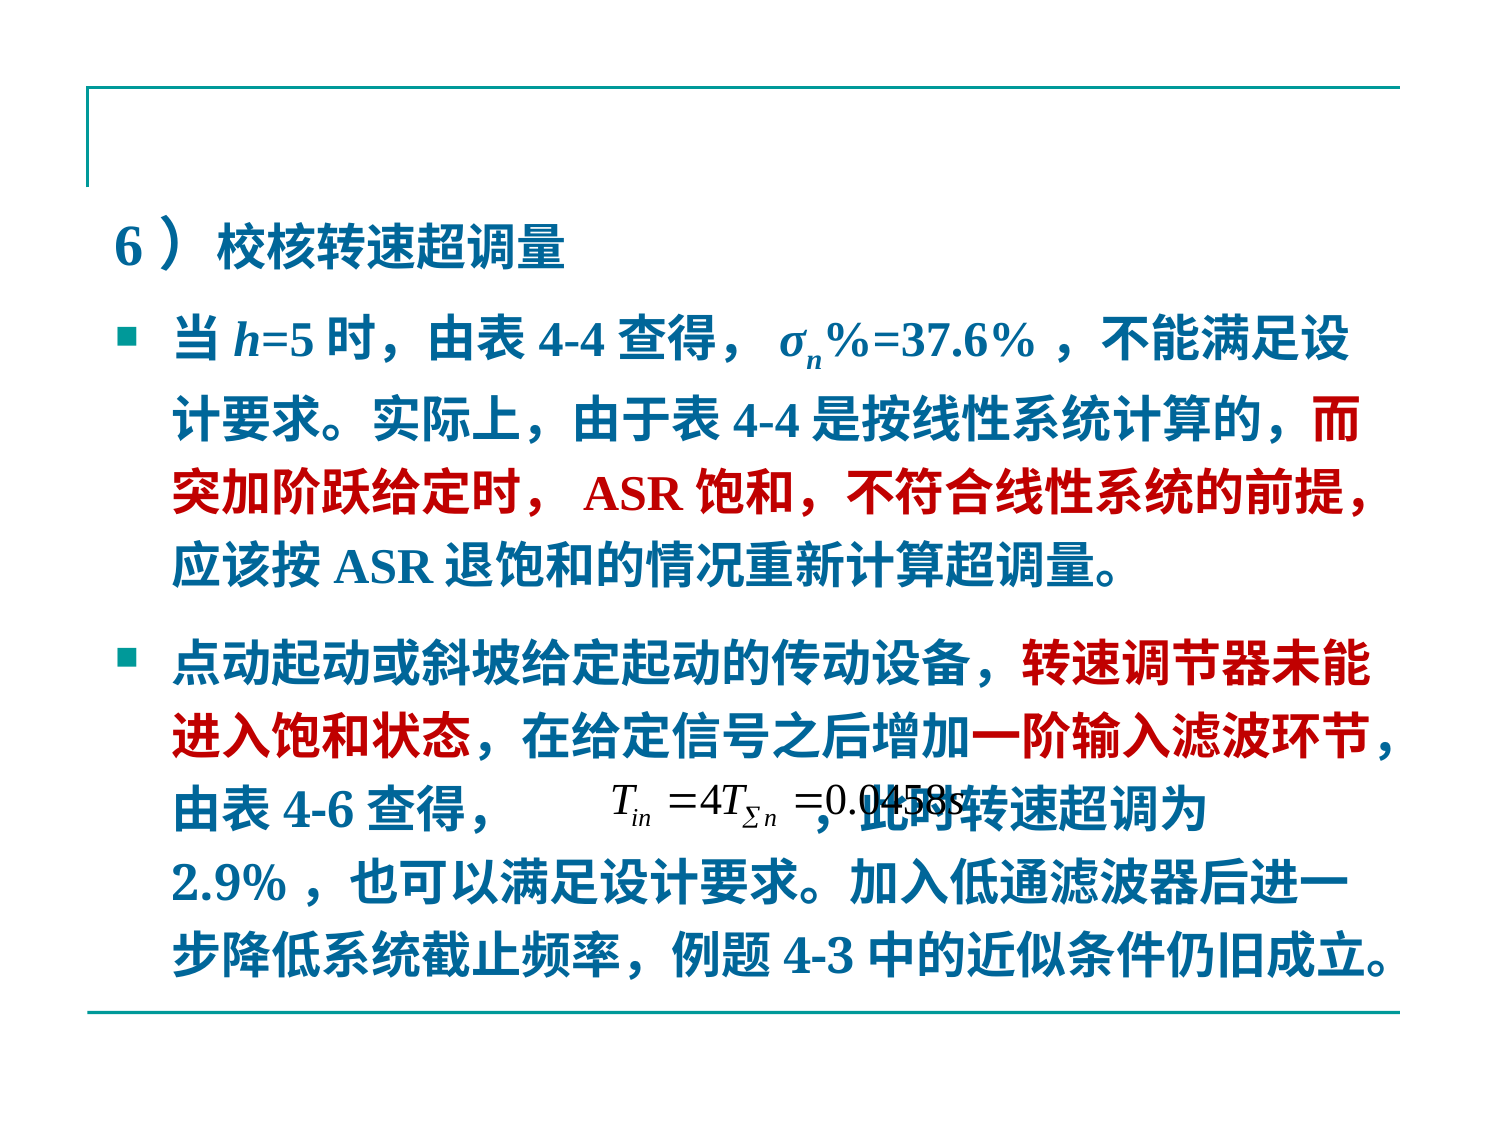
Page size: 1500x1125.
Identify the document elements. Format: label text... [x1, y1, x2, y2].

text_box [608, 775, 972, 835]
list 6）校核转速超调量 当h=5时，由表4-4查得，σn%=37.6%，不能满足设计要求。实际上，由于表4-4是按线性系统计算的，而突加阶跃给定时，ASR饱和，不符合线性系统的前提，应该按ASR退饱和的情况重新计算超调量。 点动起动或斜坡给定起动的传动设备，转速调节器未能进入饱和状态，在给定信号之后增加一阶输入滤波环节，由表4-6查得， ，此时转速超调为2.9%，也可以满足设计要求。加入低通滤波器后进一步降低系统截止频率，例题4-3中的近似条件仍旧成立。 [99, 213, 1388, 1006]
